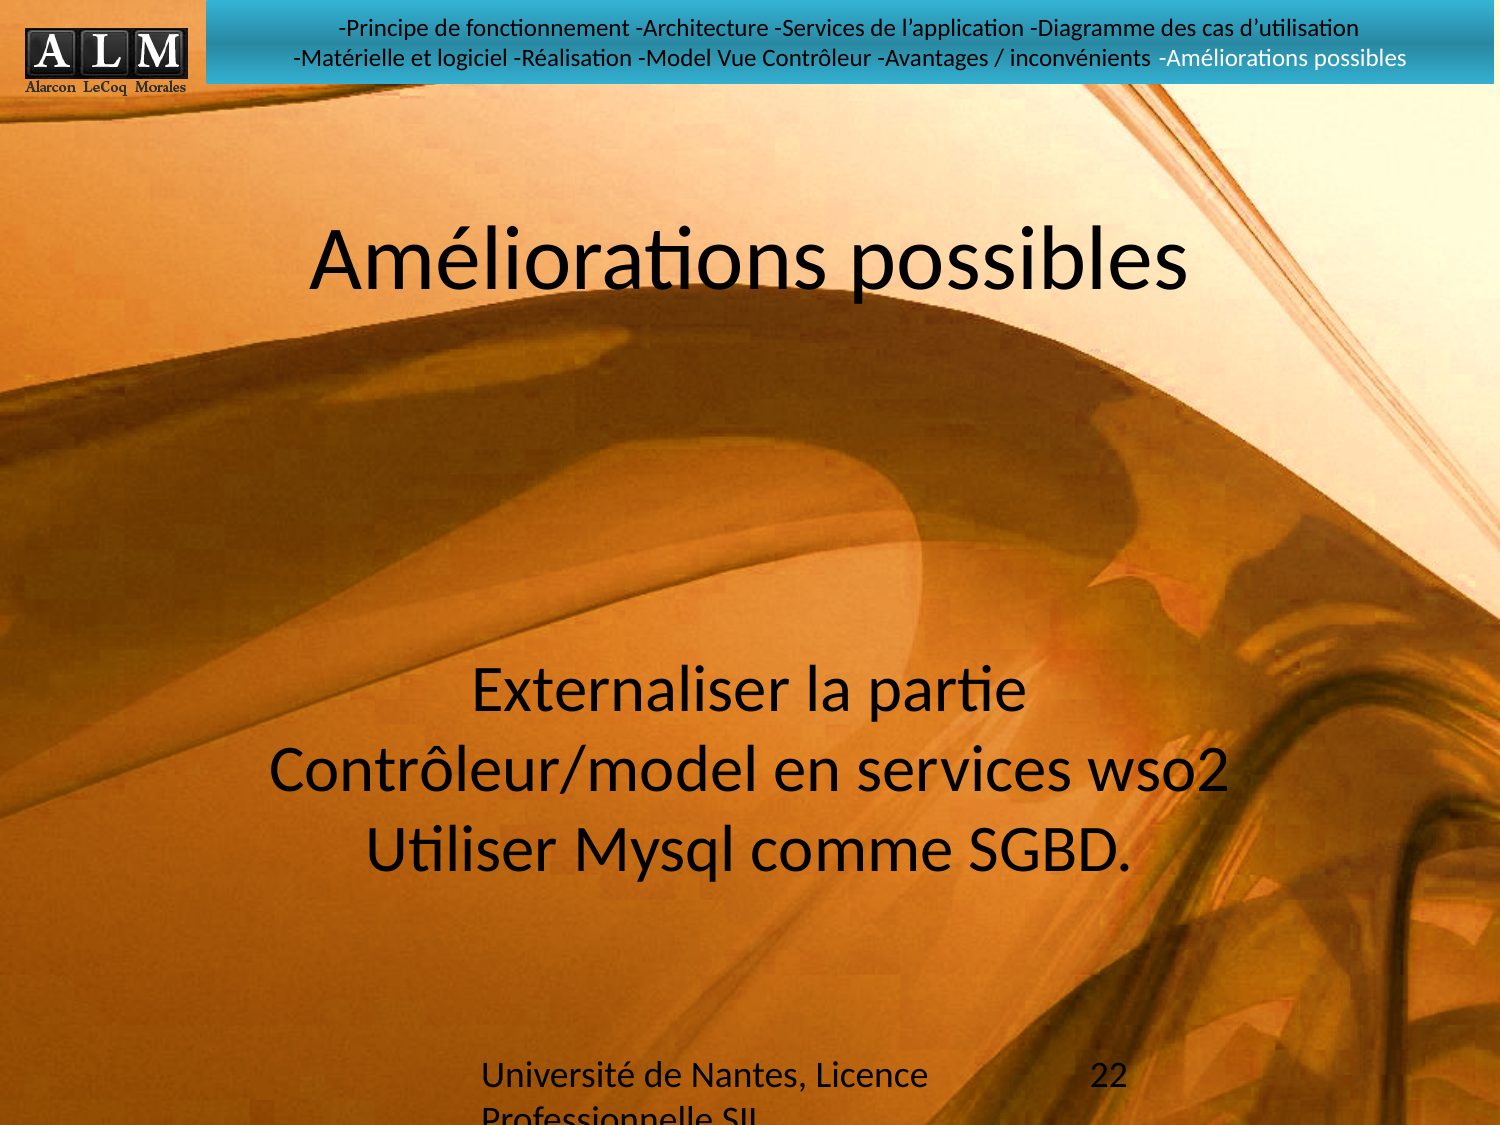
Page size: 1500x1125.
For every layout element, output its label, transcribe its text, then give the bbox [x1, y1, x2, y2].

text_box <number> [1074, 1042, 1425, 1103]
text_box Externaliser la partie Contrôleur/model en services wso2 Utiliser Mysql comme SGBD. [224, 637, 1275, 925]
picture [0, 0, 1500, 1125]
text_box -Principe de fonctionnement -Architecture -Services de l’application -Diagramme des cas d’utilisation -Matérielle et logiciel -Réalisation -Model Vue Contrôleur -Avantages / inconvénients -Améliorations possibles [206, 0, 1494, 84]
text_box Université de Nantes, Licence Professionnelle SIL [466, 1042, 1034, 1103]
text_box Améliorations possibles [112, 132, 1388, 374]
